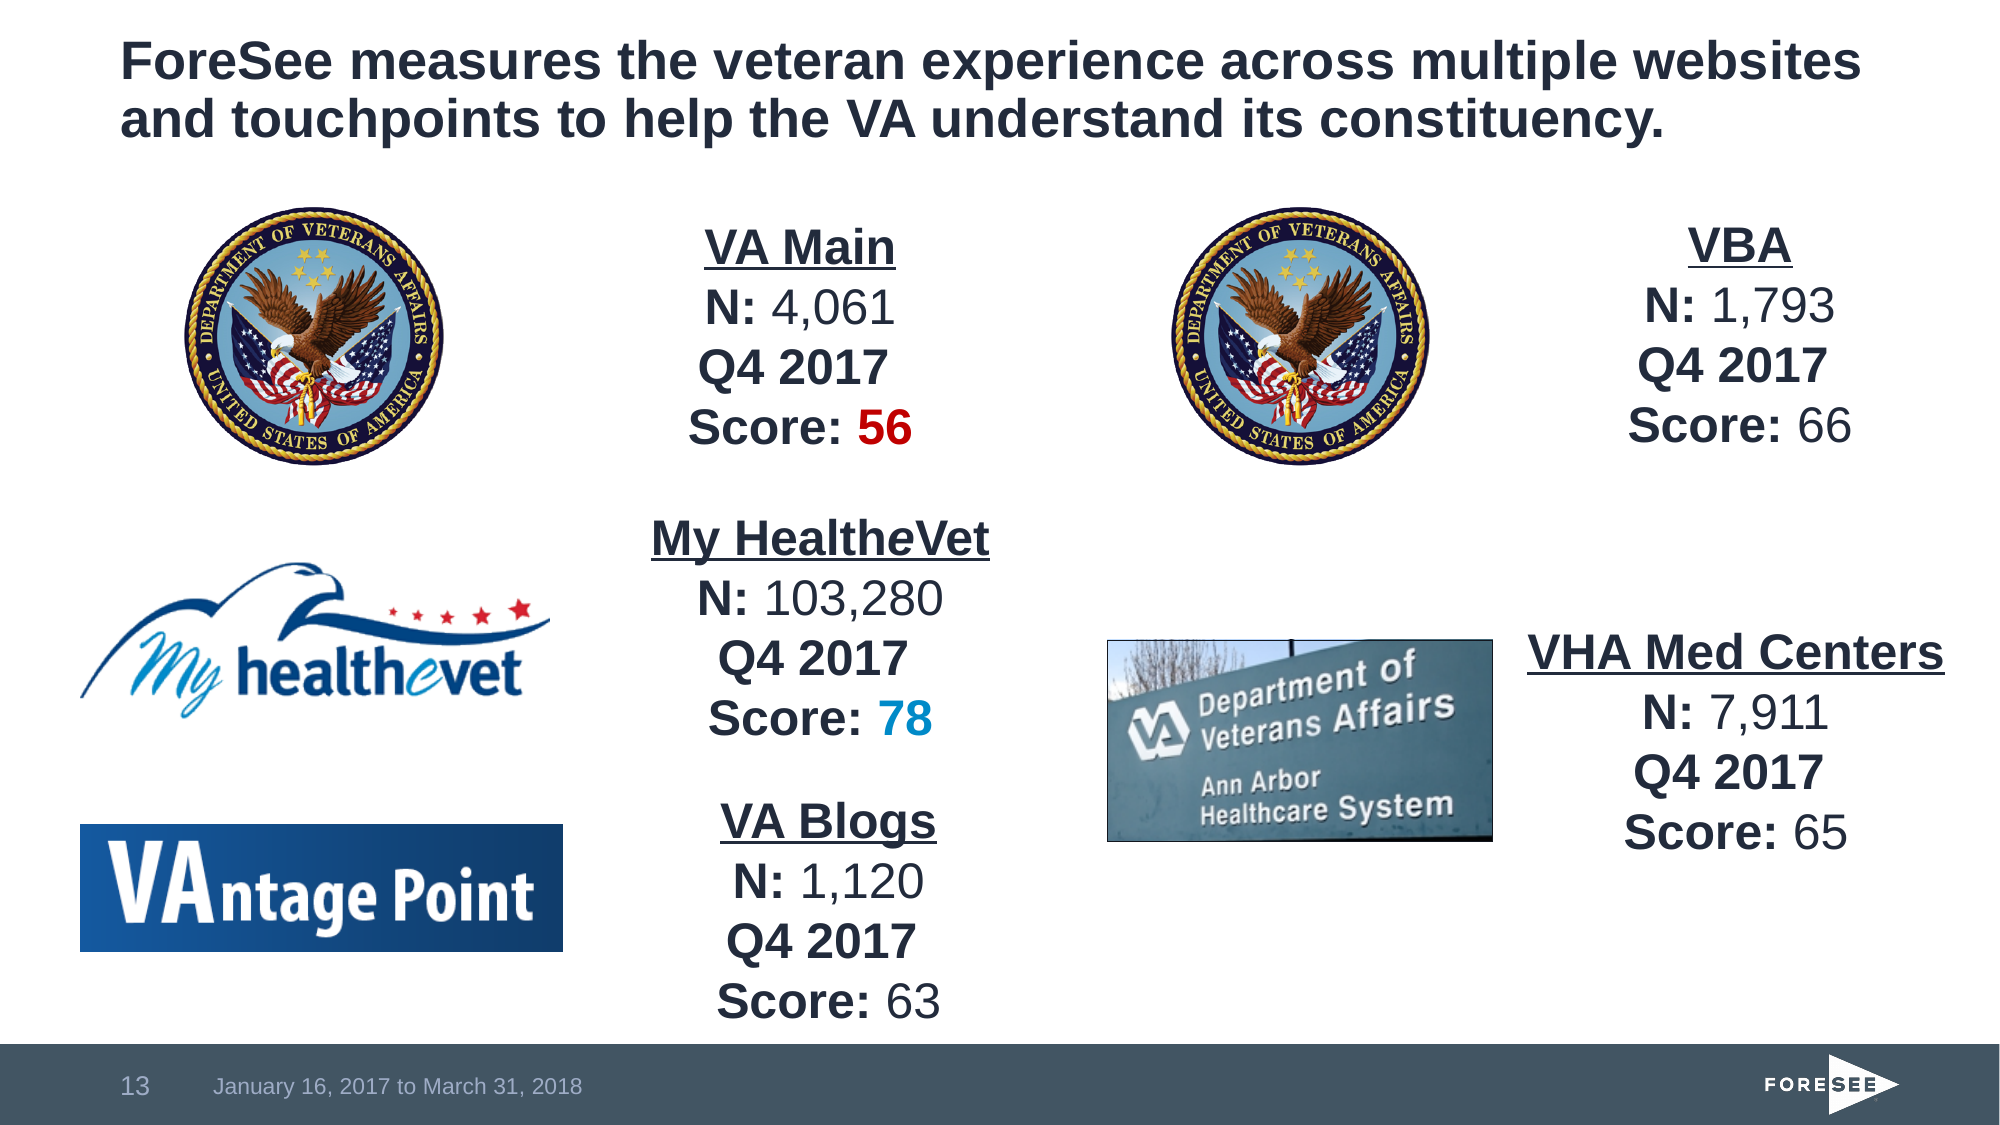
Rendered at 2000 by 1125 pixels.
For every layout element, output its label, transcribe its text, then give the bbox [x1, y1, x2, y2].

picture [80, 824, 563, 952]
text_box VHA Med Centers N: 7,911 Q4 2017 Score: 65 [1505, 612, 1967, 867]
picture [0, 1044, 2000, 1125]
text_box VA Blogs N: 1,120 Q4 2017 Score: 63 [598, 780, 1059, 1036]
picture [80, 549, 550, 741]
picture [181, 205, 446, 467]
title ForeSee measures the veteran experience across multiple websites and touchpoints to help the VA understand its constituency. [99, 13, 1900, 160]
footer January 16, 2017 to March 31, 2018 [198, 1055, 1702, 1115]
slide_number 13 [99, 1055, 182, 1115]
text_box VBA N: 1,793 Q4 2017 Score: 66 [1546, 205, 1934, 461]
text_box My HealtheVet N: 103,280 Q4 2017 Score: 78 [582, 497, 1059, 753]
picture [1106, 639, 1494, 842]
text_box VA Main N: 4,061 Q4 2017 Score: 56 [562, 206, 1039, 462]
picture [1167, 205, 1433, 467]
